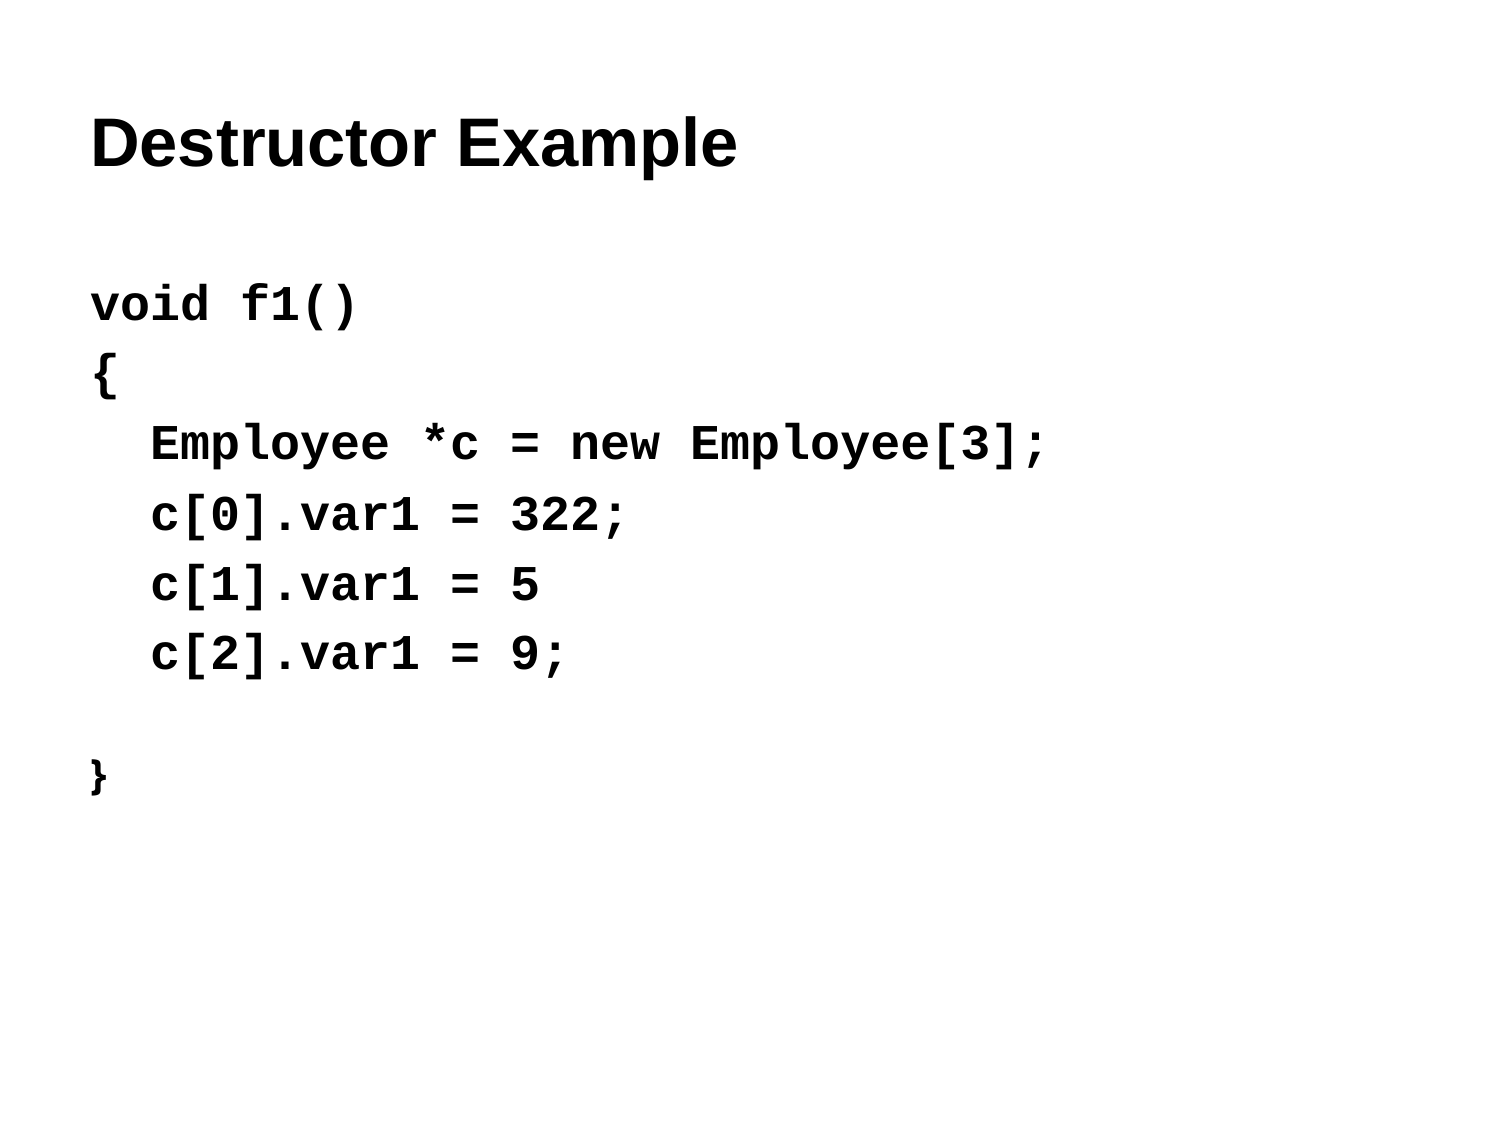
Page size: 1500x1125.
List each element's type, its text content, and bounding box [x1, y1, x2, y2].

title Destructor Example [75, 45, 1425, 233]
list void f1() { Employee *c = new Employee[3]; c[0].var1 = 322; c[1].var1 = 5 c[2].var1 = 9;lete [] c; //destructor will call here } [75, 262, 1425, 1005]
